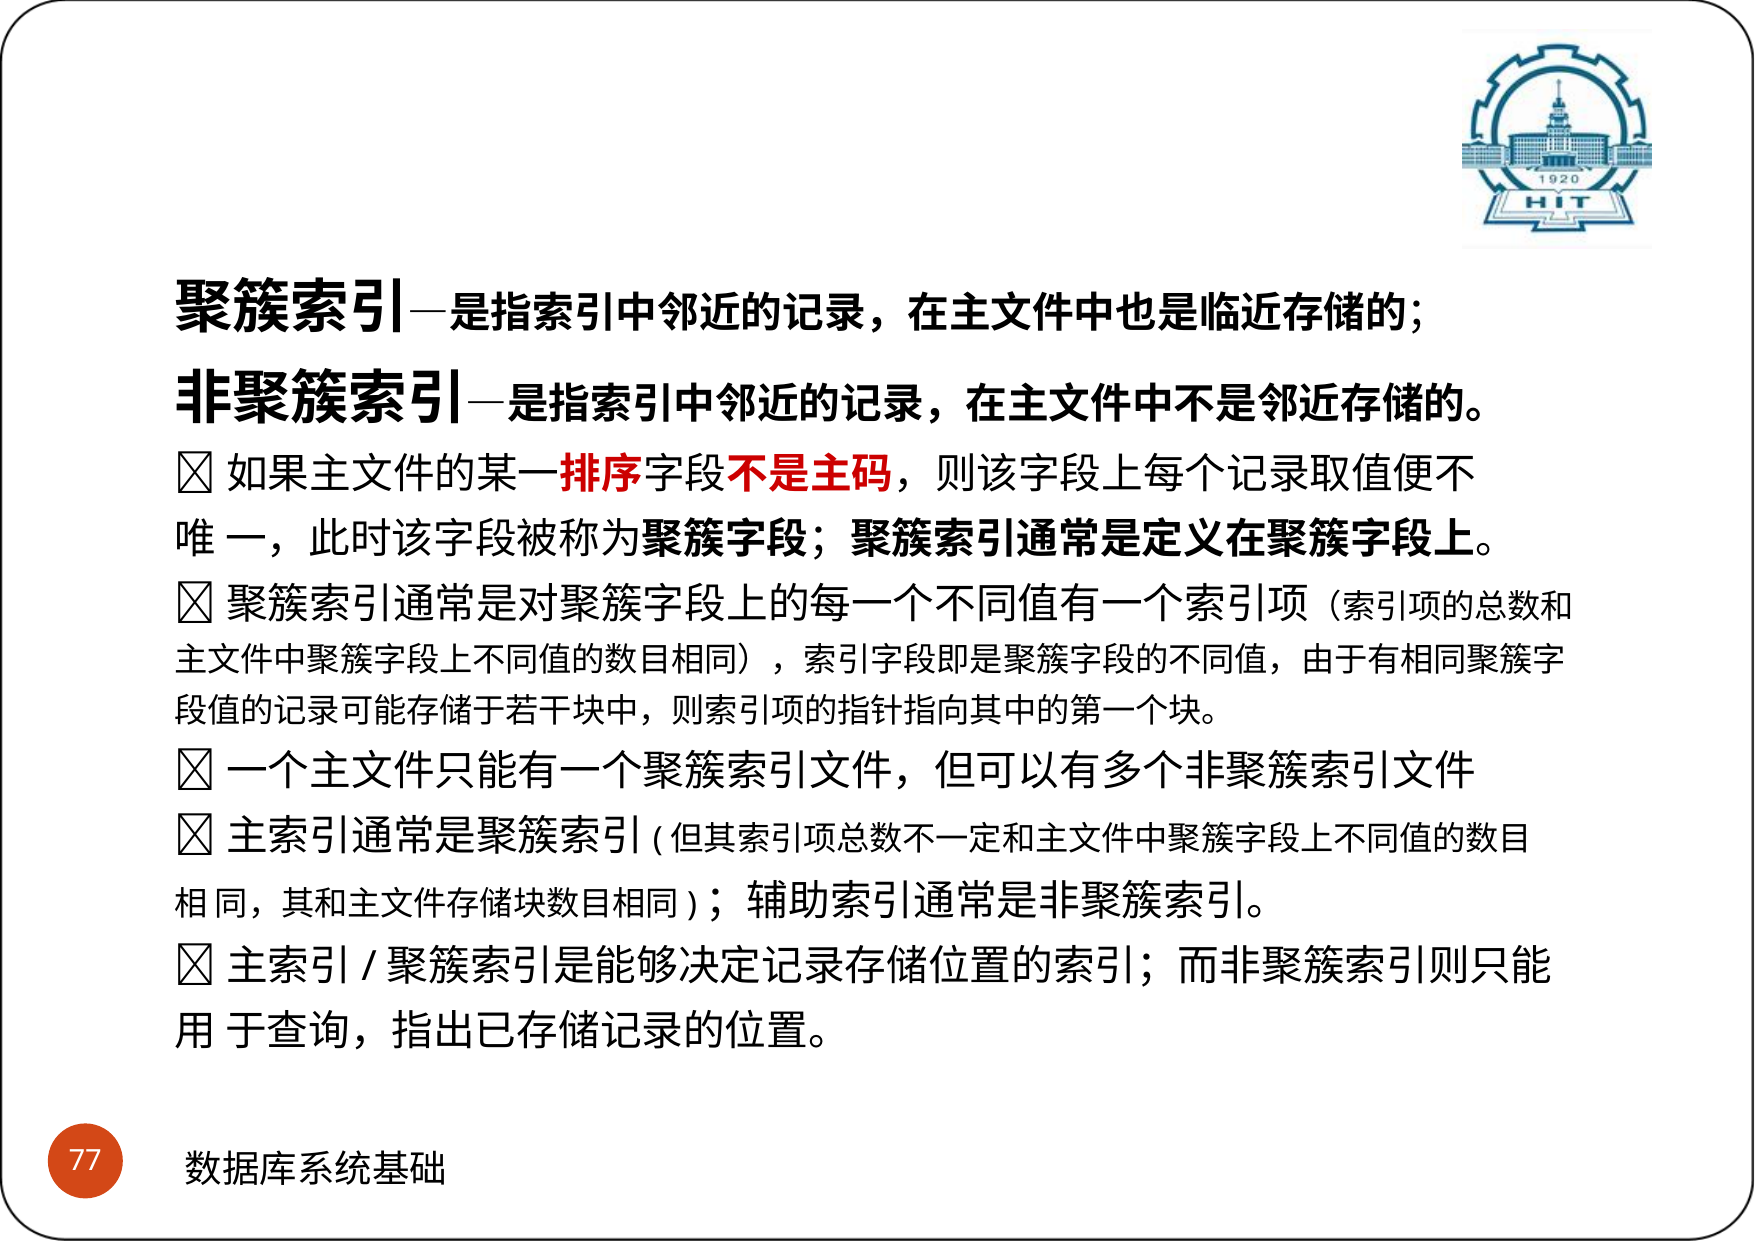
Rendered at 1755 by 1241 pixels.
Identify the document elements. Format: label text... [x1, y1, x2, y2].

picture [0, 0, 1755, 1241]
title 其他类型的索引 (1)聚簇索引和非聚簇索引 [171, 63, 1583, 271]
text_box 聚簇索引—是指索引中邻近的记录，在主文件中也是临近存储的； 非聚簇索引—是指索引中邻近的记录，在主文件中不是邻近存储的。 如果主文件的某一排序字段不是主码，则该字段上每个记录取值便不唯 一，此时该字段被称为聚簇字段；聚簇索引通常是定义在聚簇字段上。 聚簇索引通常是对聚簇字段上的每一个不同值有一个索引项（索引项的总数和 主文件中聚簇字段上不同值的数目相同），索引字段即是聚簇字段的不同值，由于有相同聚簇字 段值的记录可能存储于若干块中，则索引项的指针指向其中的第一个块。 一个主文件只能有一个聚簇索引文件，但可以有多个非聚簇索引文件 主索引通常是聚簇索引(但其索引项总数不一定和主文件中聚簇字段上不同值的数目相 同，其和主文件存储块数目相同)；辅助索引通常是非聚簇索引。 主索引/聚簇索引是能够决定记录存储位置的索引；而非聚簇索引则只能用 于查询，指出已存储记录的位置。 [172, 271, 1577, 1054]
